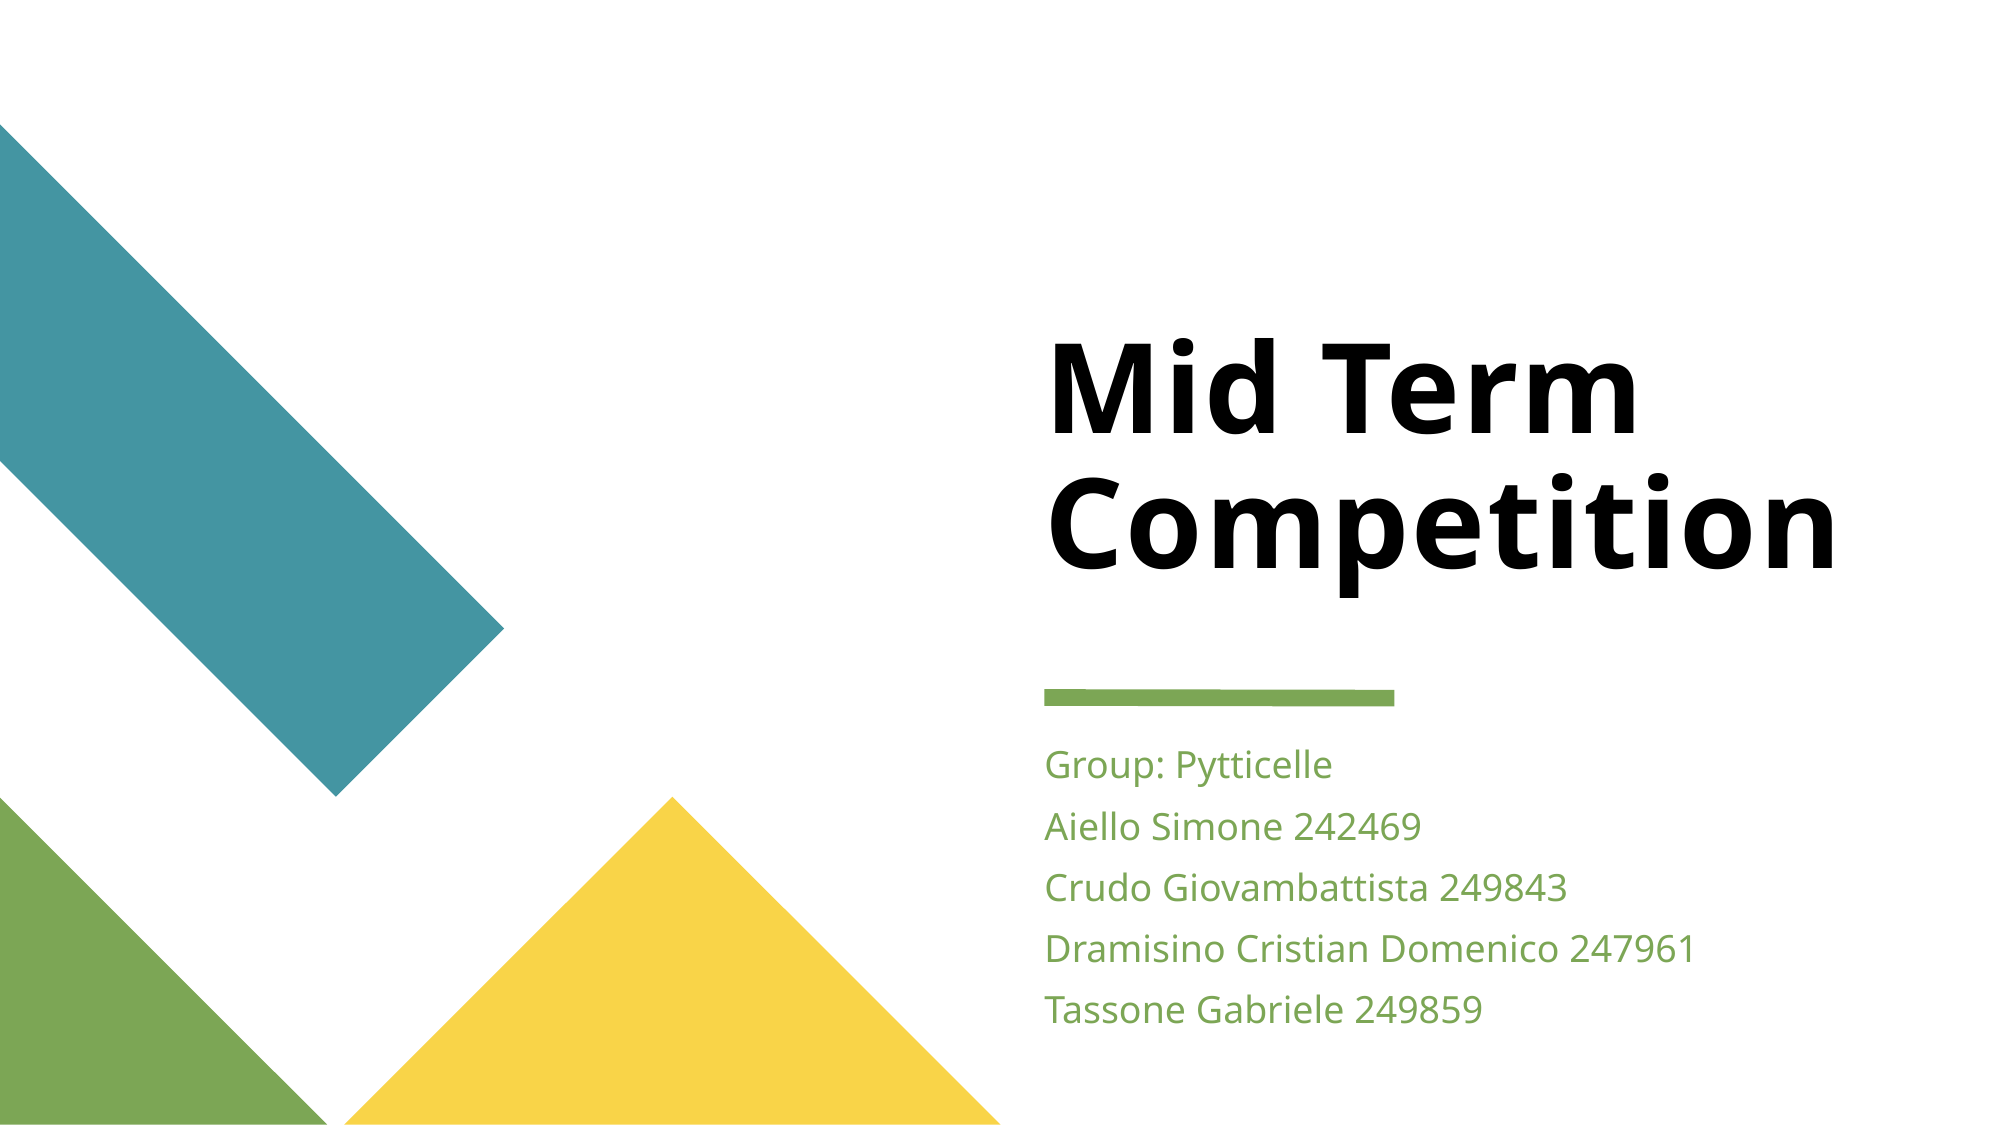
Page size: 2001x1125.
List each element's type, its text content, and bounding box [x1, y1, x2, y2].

title Mid Term Competition [1044, 347, 1946, 596]
list Group: Pytticelle Aiello Simone 242469 Crudo Giovambattista 249843 Dramisino Cristian Domenico 247961 Tassone Gabriele 249859 [1044, 746, 1946, 1041]
